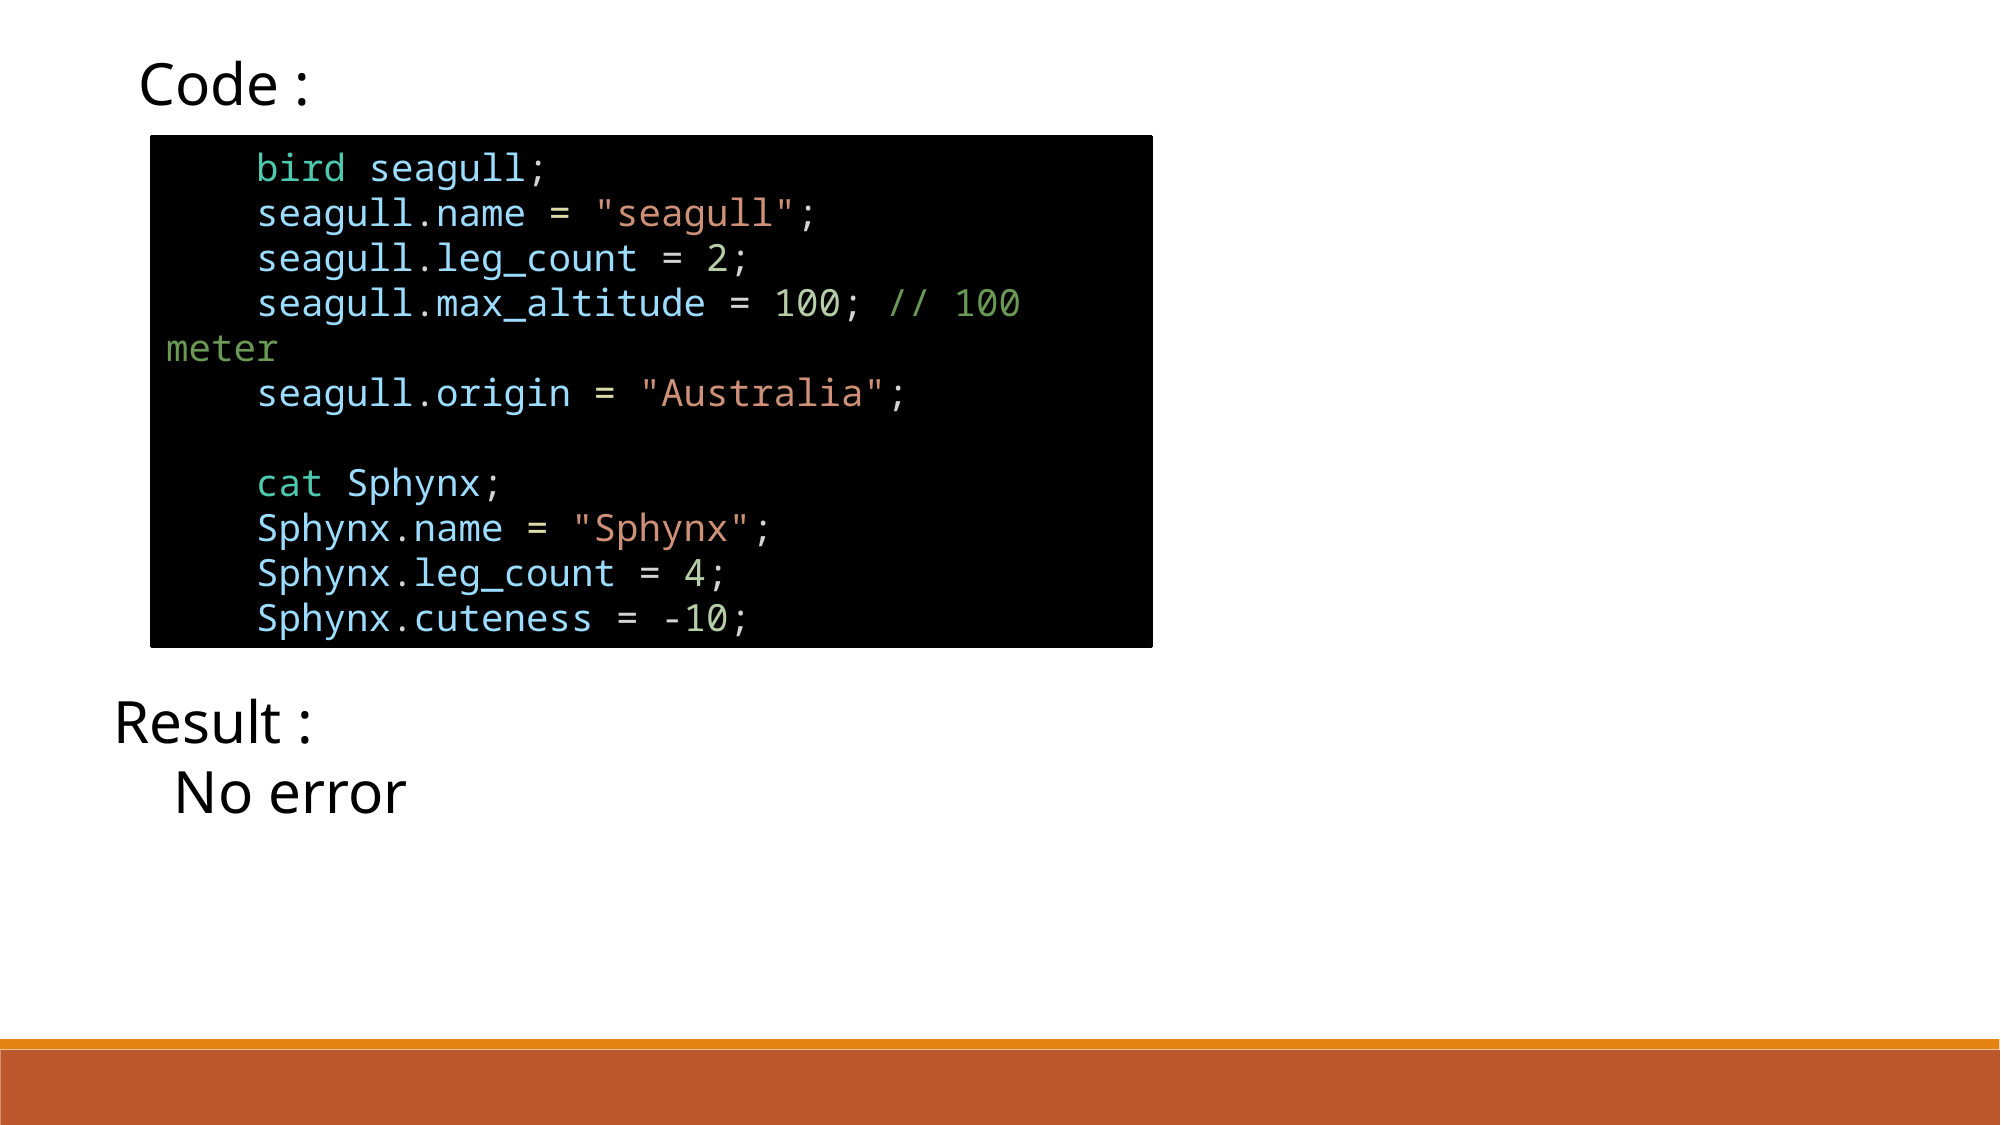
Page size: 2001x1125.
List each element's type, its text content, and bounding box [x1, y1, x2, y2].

text_box bird seagull; seagull.name = "seagull"; seagull.leg_count = 2; seagull.max_altitude = 100; // 100 meter seagull.origin = "Australia"; cat Sphynx; Sphynx.name = "Sphynx"; Sphynx.leg_count = 4; Sphynx.cuteness = -10; [150, 135, 1153, 648]
text_box Code : [123, 39, 325, 125]
text_box Result : No error [98, 677, 423, 833]
